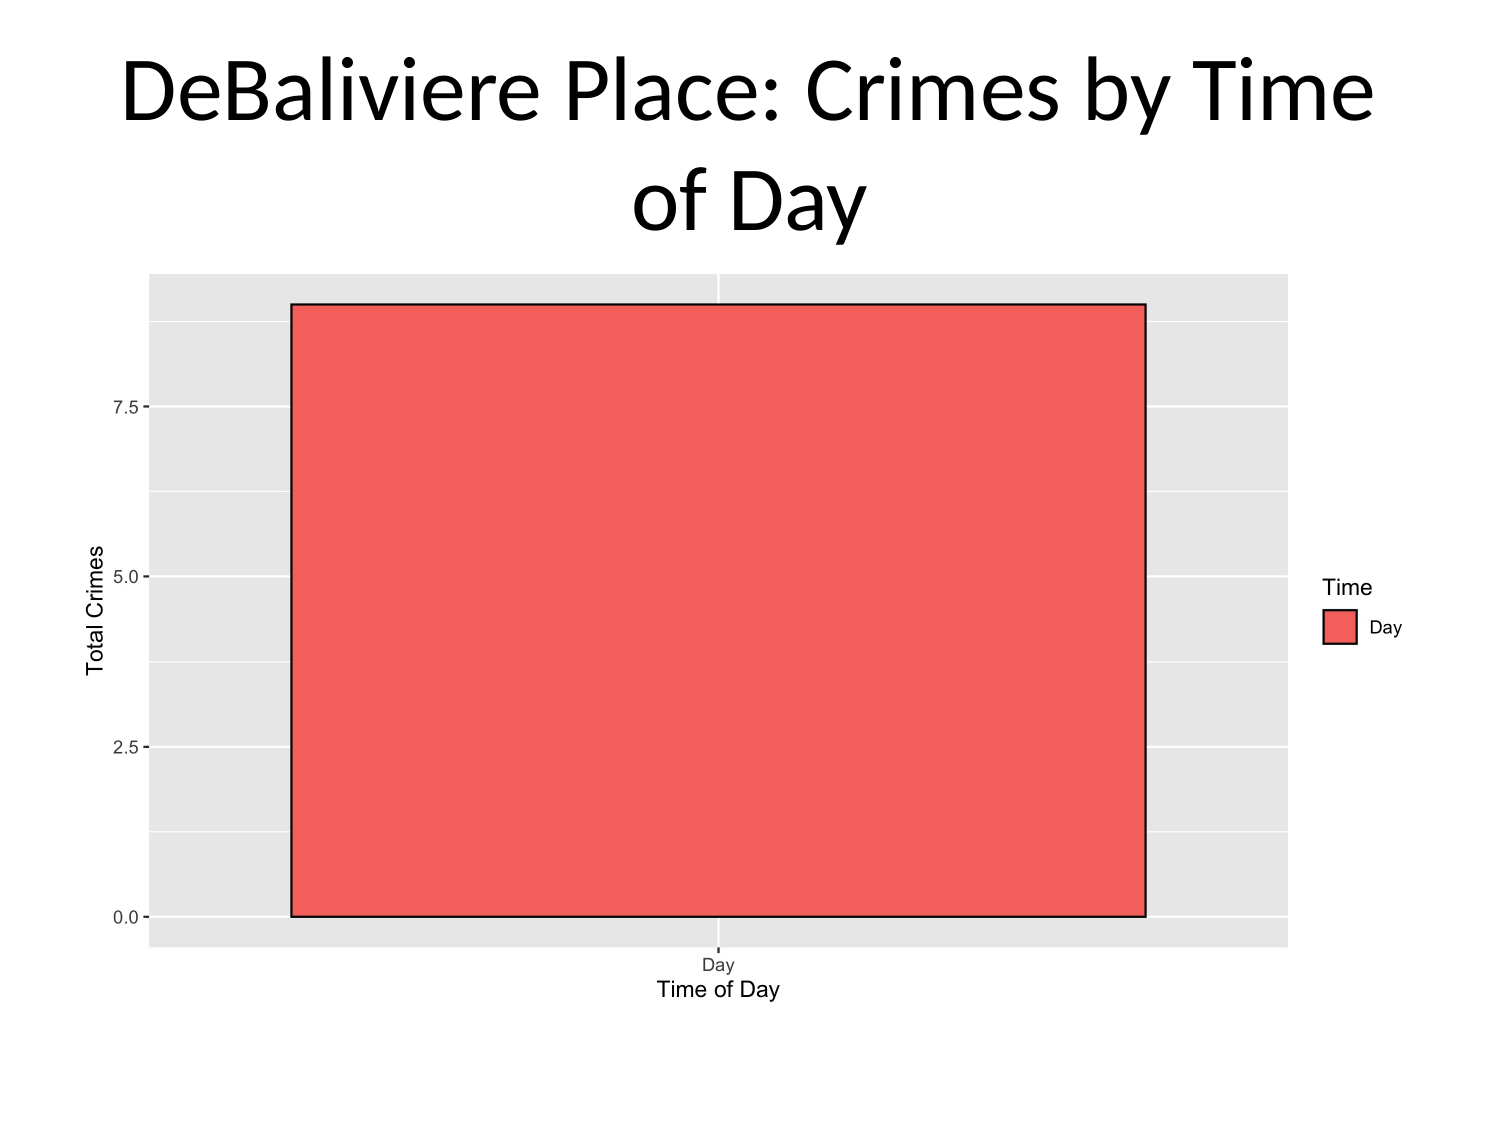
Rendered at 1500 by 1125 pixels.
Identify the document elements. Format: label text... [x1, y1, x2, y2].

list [74, 262, 1426, 1013]
title DeBaliviere Place: Crimes by Time of Day [75, 45, 1425, 233]
